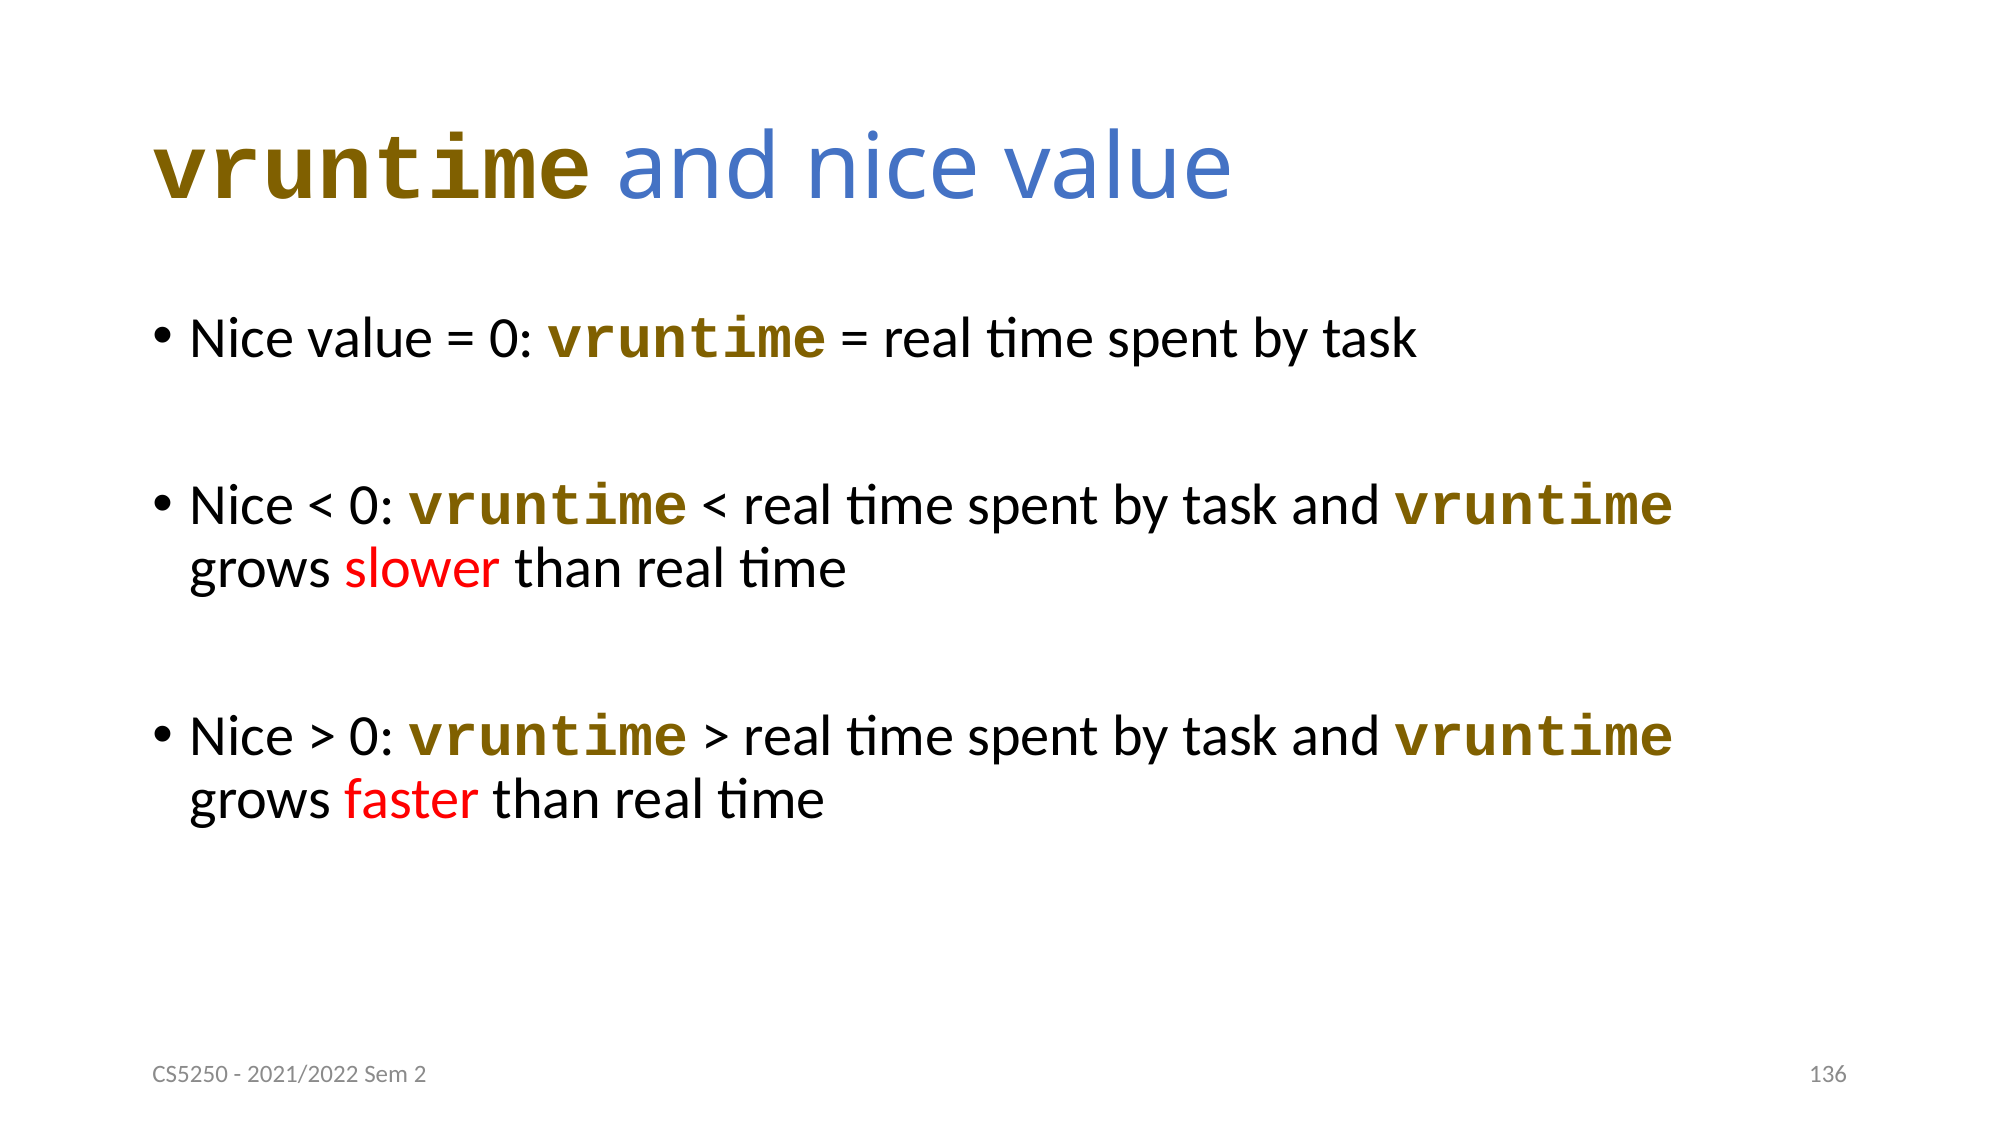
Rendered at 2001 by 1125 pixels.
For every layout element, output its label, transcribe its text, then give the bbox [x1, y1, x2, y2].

title vruntime and nice value [137, 59, 1863, 278]
slide_number 136 [1412, 1042, 1863, 1103]
list Nice value = 0: vruntime = real time spent by task Nice < 0: vruntime < real time spent by task and vruntime grows slower than real time Nice > 0: vruntime > real time spent by task and vruntime grows faster than real time [137, 299, 1863, 1014]
slide_number CS5250 - 2021/2022 Sem 2 [137, 1042, 588, 1103]
